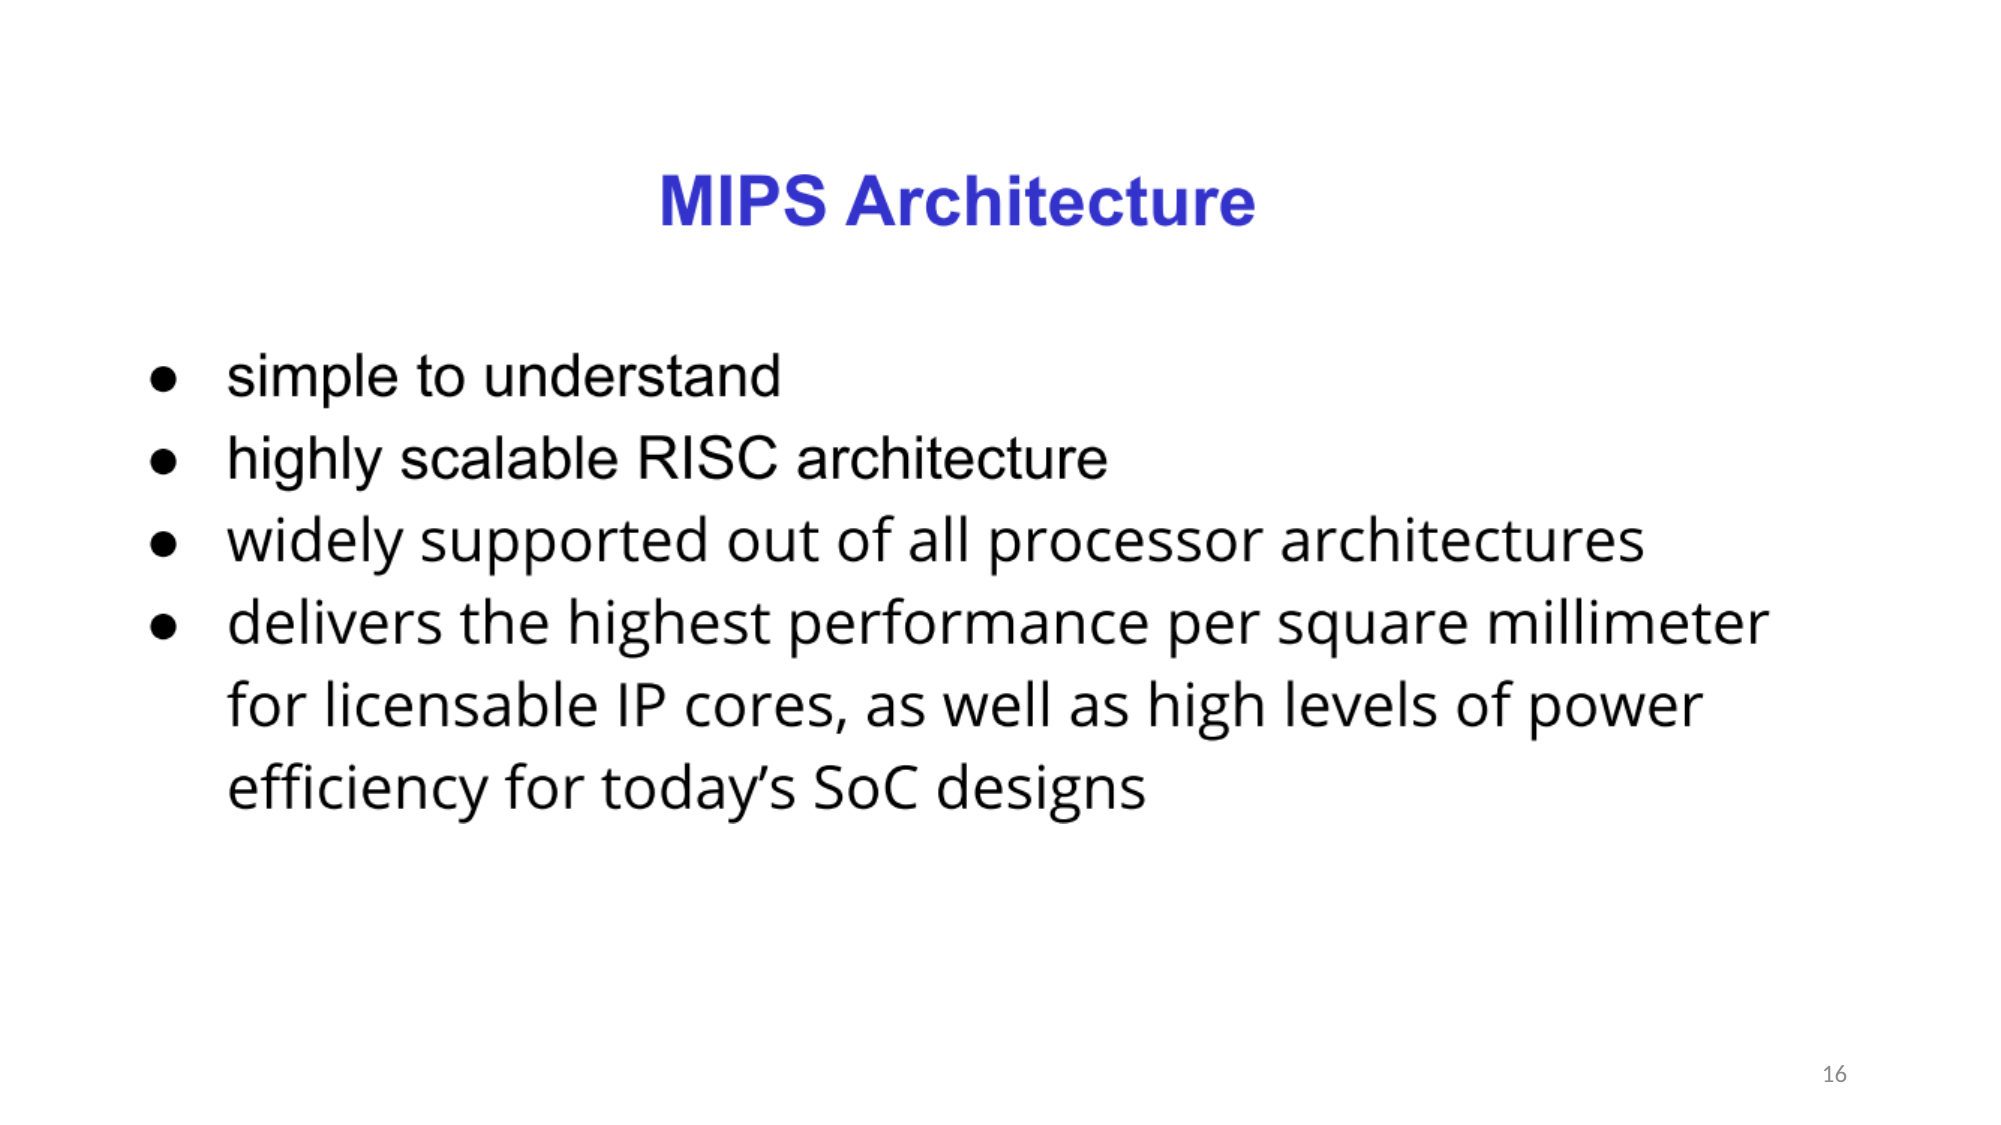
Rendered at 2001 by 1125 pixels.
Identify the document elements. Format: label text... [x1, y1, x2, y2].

slide_number 16 [1412, 1042, 1863, 1103]
picture [135, 137, 1787, 824]
